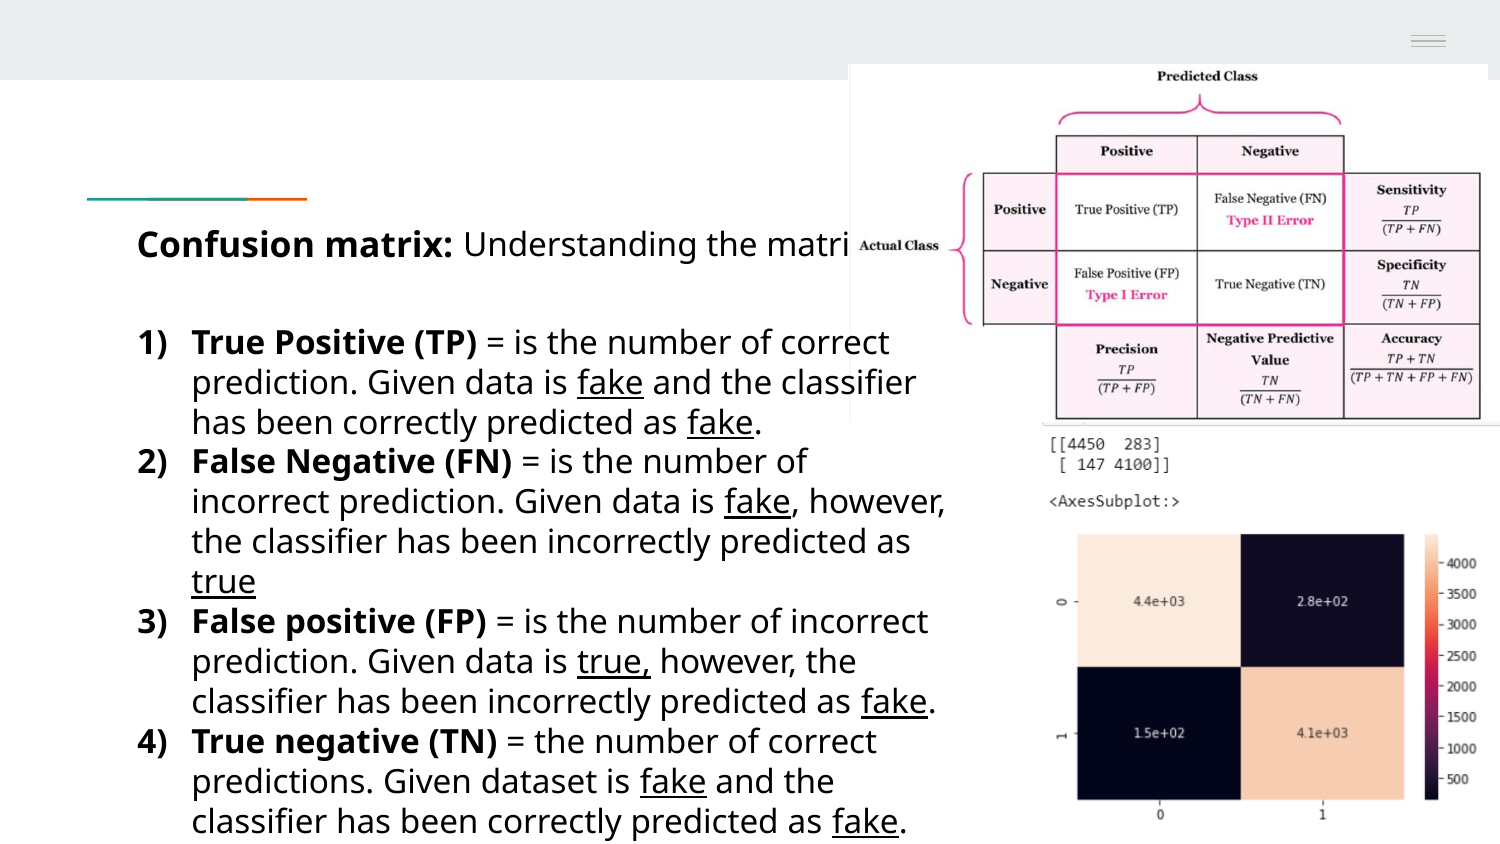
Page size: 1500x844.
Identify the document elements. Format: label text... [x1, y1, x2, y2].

text_box Understanding the matrix [448, 207, 843, 278]
text_box True Positive (TP) = is the number of correct prediction. Given data is fake and the classifier has been correctly predicted as fake. False Negative (FN) = is the number of incorrect prediction. Given data is fake, however, the classifier has been incorrectly predicted as true False positive (FP) = is the number of incorrect prediction. Given data is true, however, the classifier has been incorrectly predicted as fake. True negative (TN) = the number of correct predictions. Given dataset is fake and the classifier has been correctly predicted as fake. [101, 305, 964, 844]
picture [848, 64, 1500, 828]
text_box Confusion matrix: [121, 206, 834, 305]
